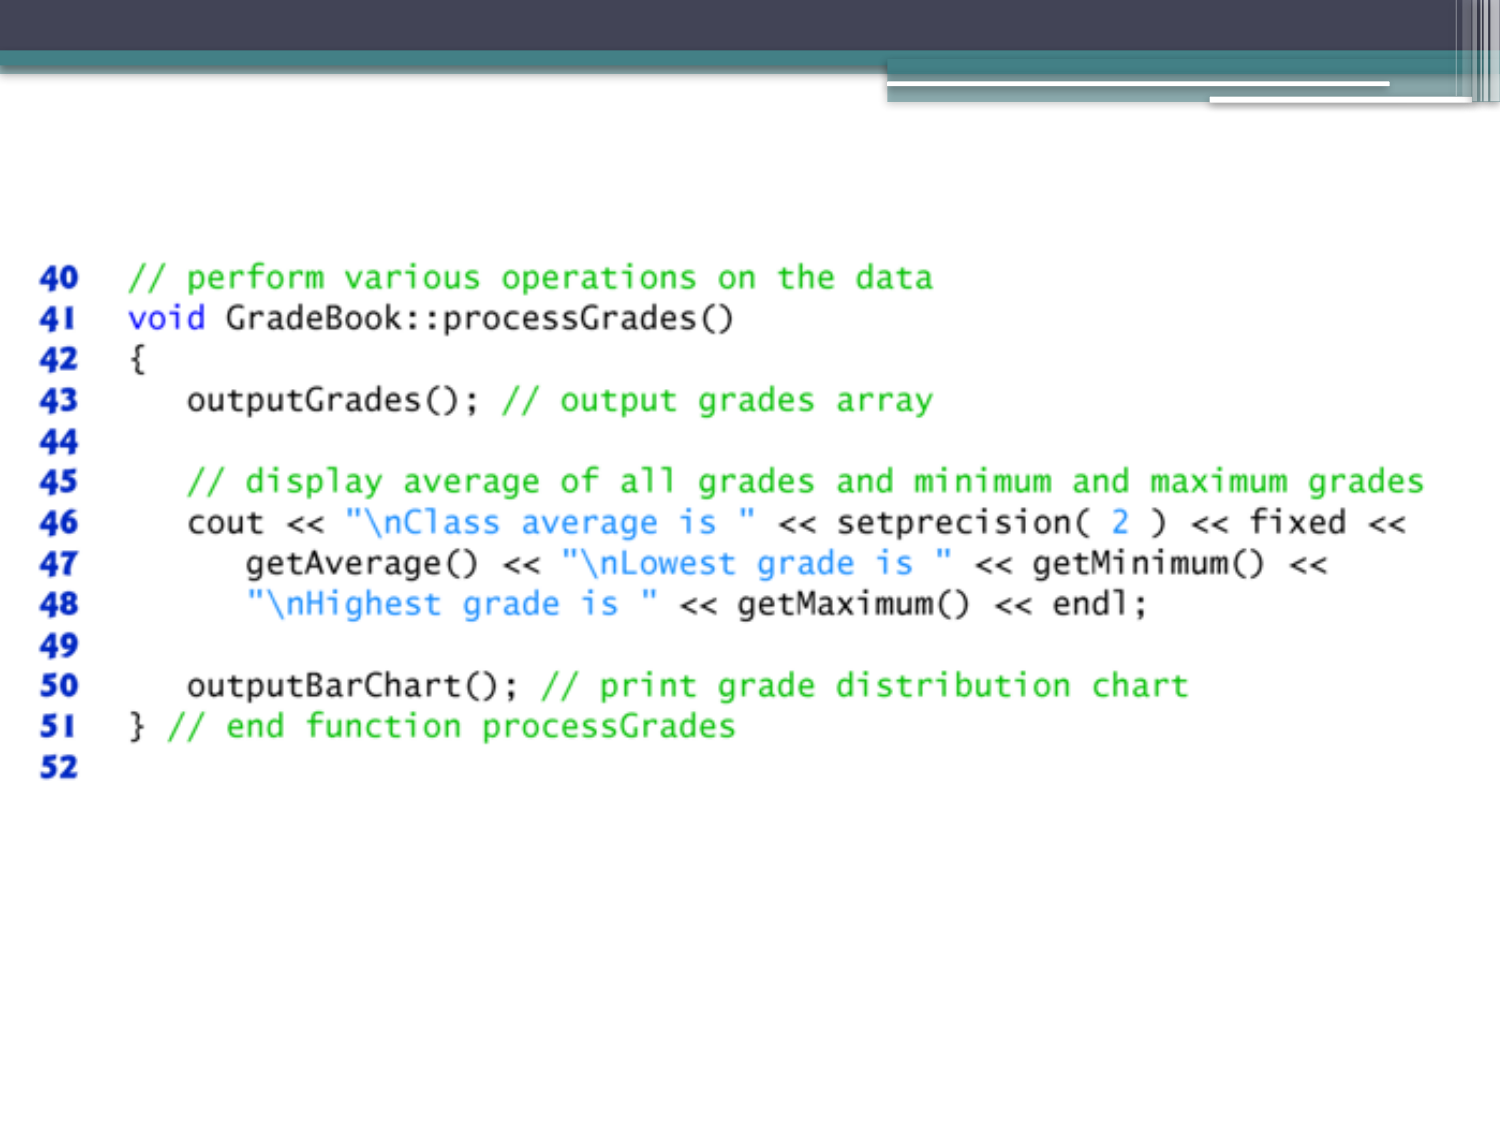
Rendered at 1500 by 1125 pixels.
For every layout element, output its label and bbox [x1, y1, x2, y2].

picture [19, 255, 1470, 799]
